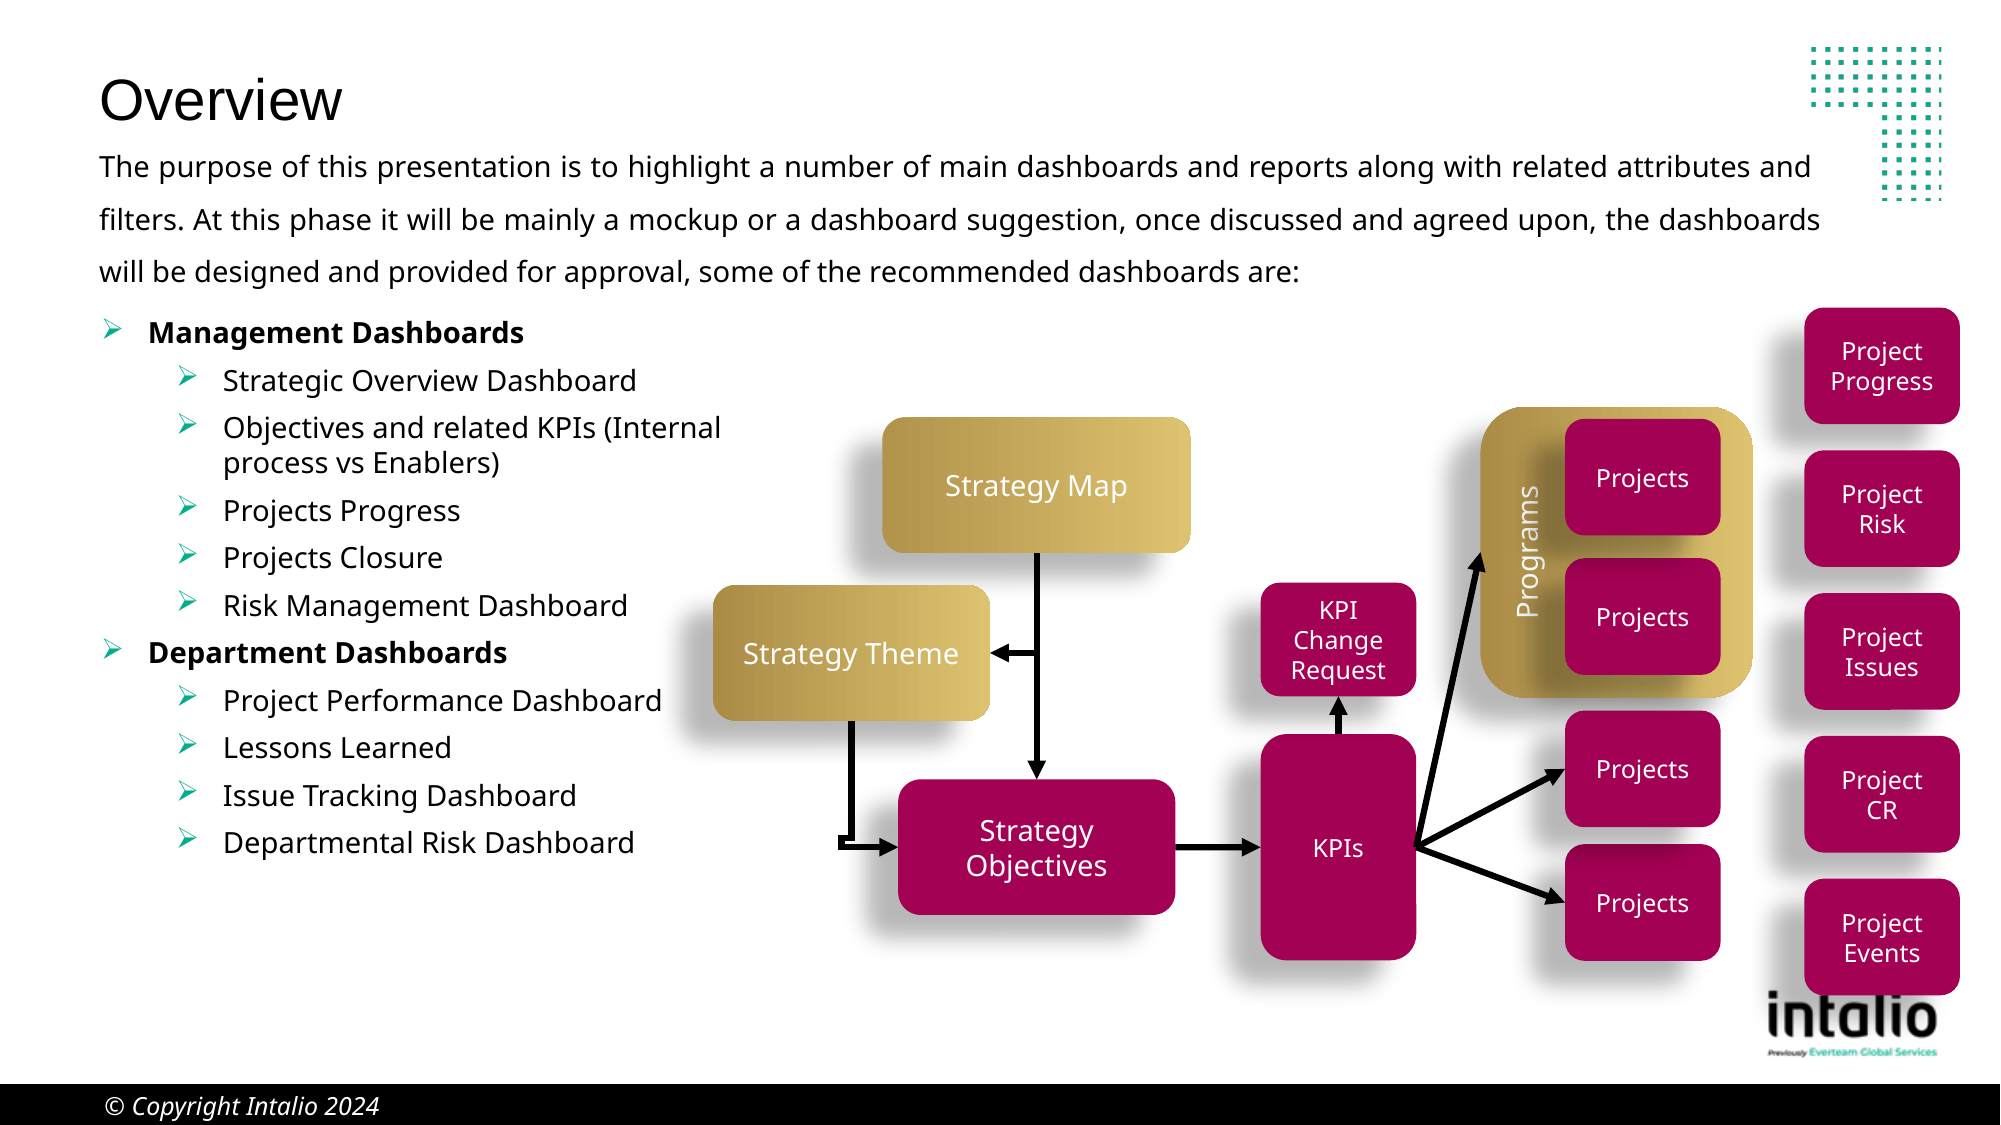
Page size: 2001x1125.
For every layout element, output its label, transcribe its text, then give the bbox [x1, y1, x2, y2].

text_box The purpose of this presentation is to highlight a number of main dashboards and reports along with related attributes and filters. At this phase it will be mainly a mockup or a dashboard suggestion, once discussed and agreed upon, the dashboards will be designed and provided for approval, some of the recommended dashboards are: [84, 123, 1838, 296]
text_box Management Dashboards Strategic Overview Dashboard Objectives and related KPIs (Internal process vs Enablers) Projects Progress Projects Closure Risk Management Dashboard Department Dashboards Project Performance Dashboard Lessons Learned Issue Tracking Dashboard Departmental Risk Dashboard [11, 307, 712, 921]
title Overview [84, 47, 2000, 156]
picture [1761, 996, 1942, 1064]
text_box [712, 307, 1960, 996]
text_box [1838, 164, 1963, 240]
